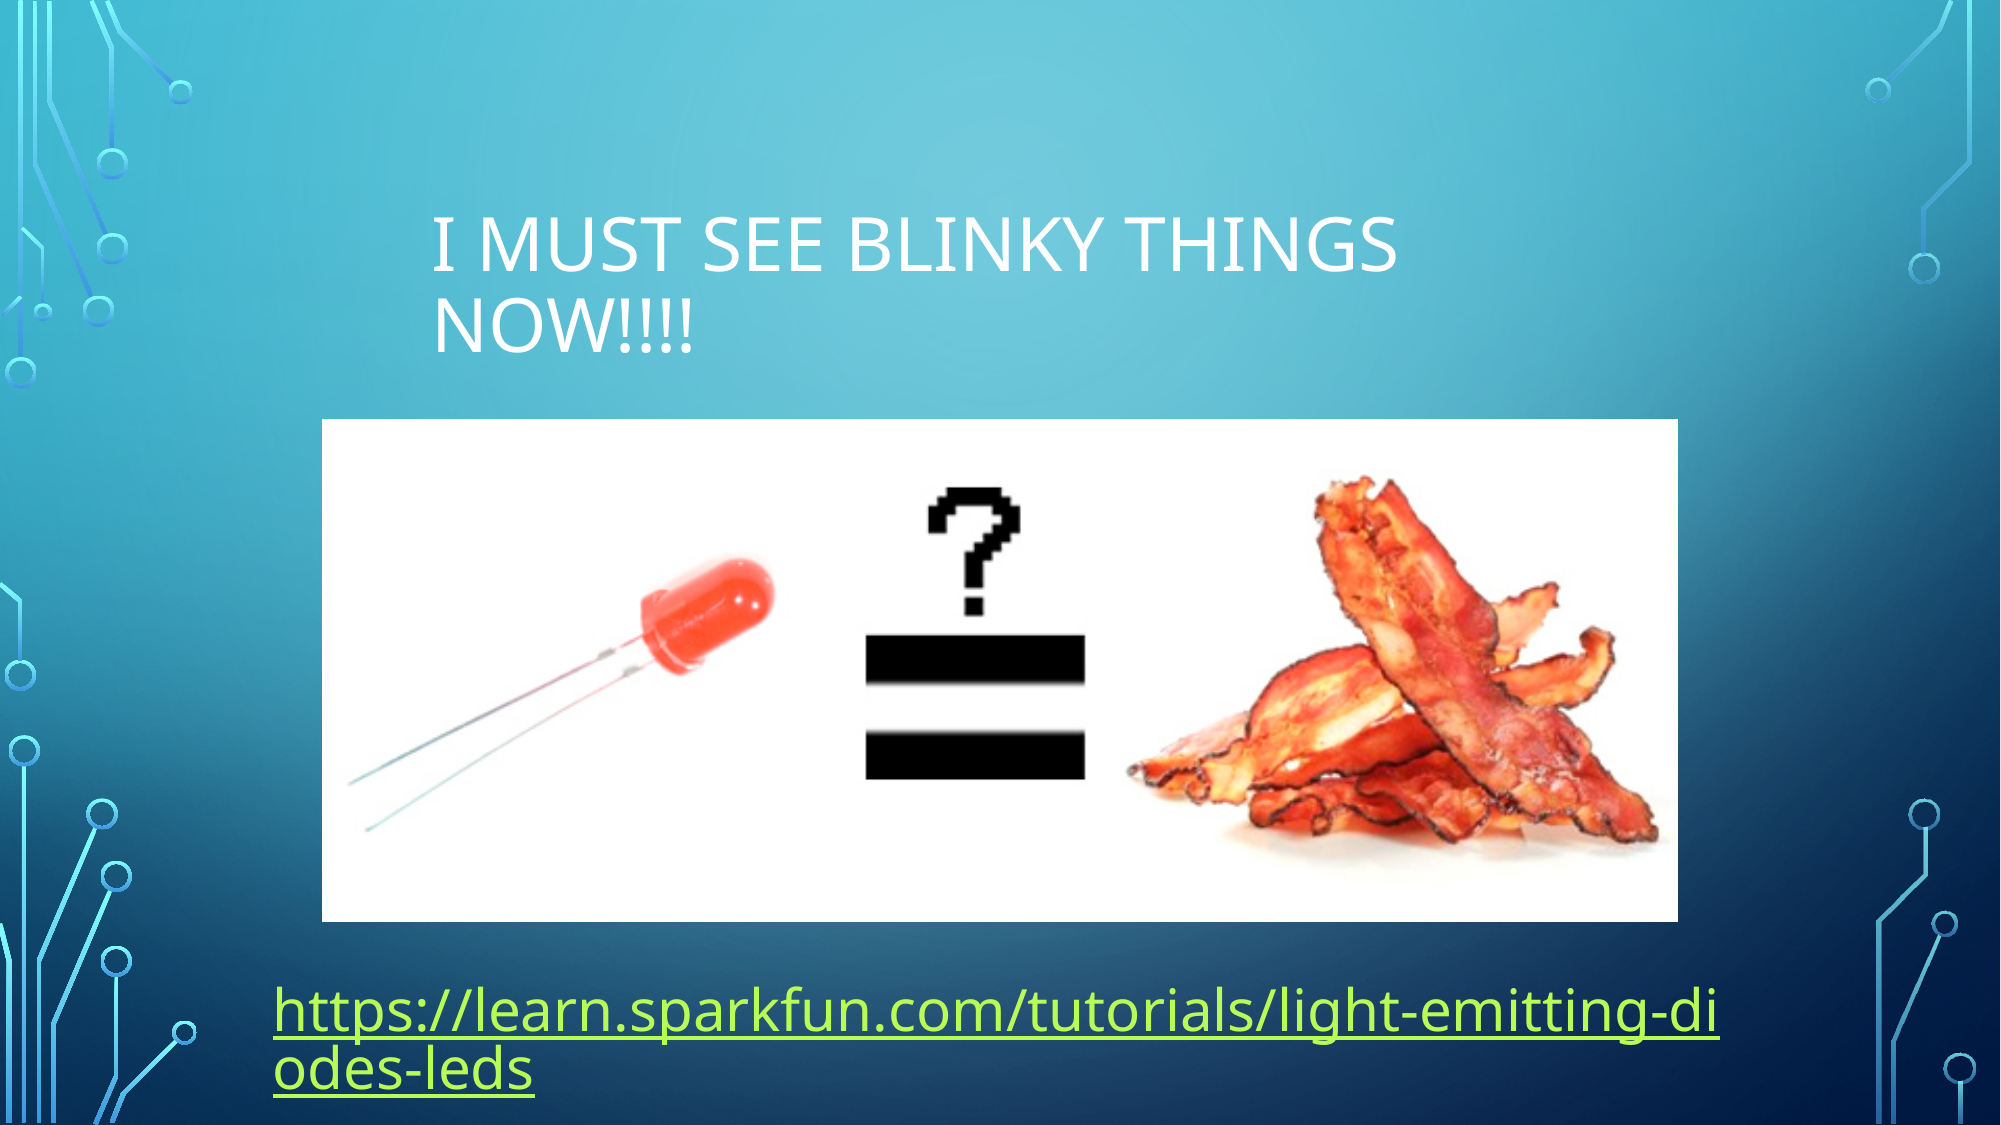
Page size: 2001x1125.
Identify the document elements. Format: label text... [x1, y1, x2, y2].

text_box https://learn.sparkfun.com/tutorials/light-emitting-diodes-leds [257, 965, 1743, 1060]
picture [322, 419, 1678, 922]
title I must see Blinky things now!!!! [416, 267, 1584, 377]
